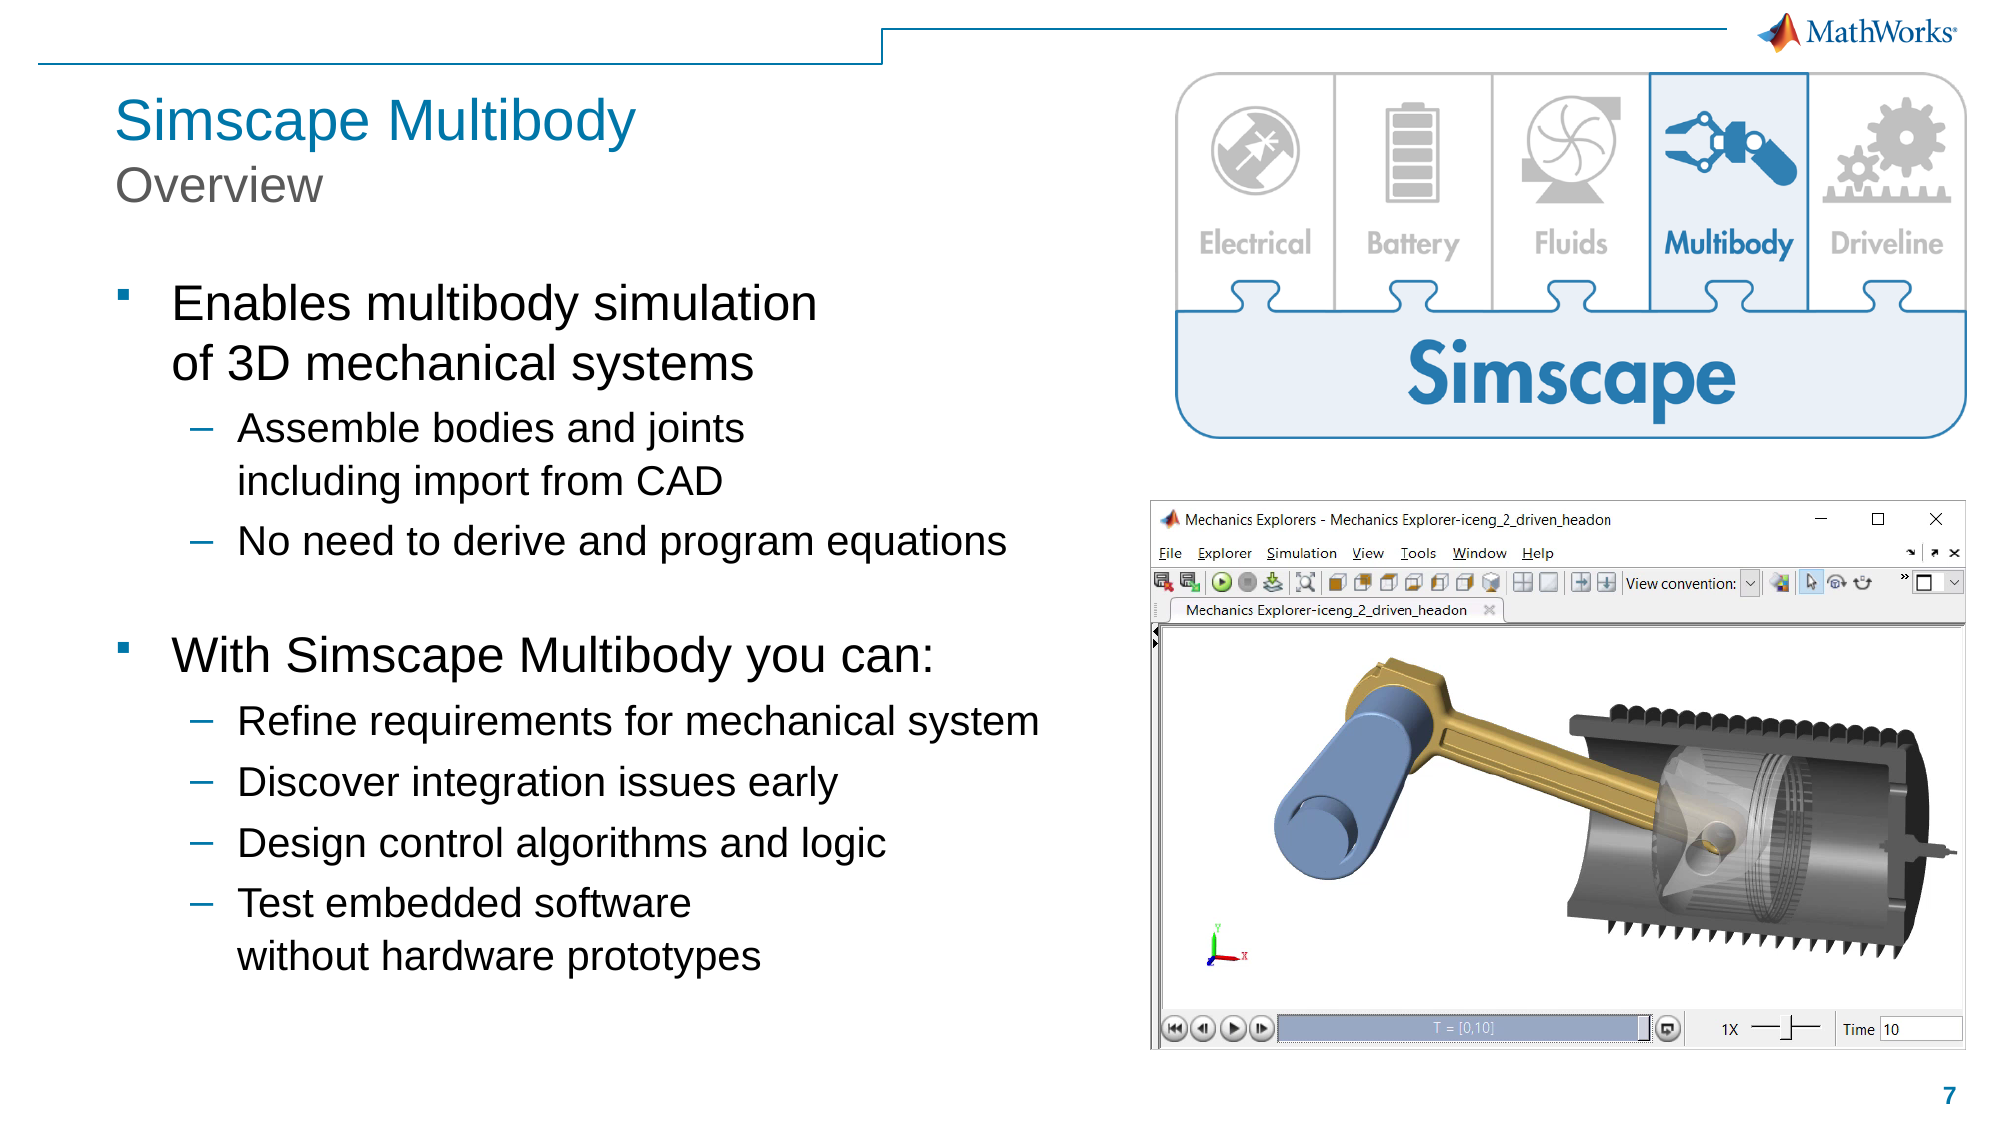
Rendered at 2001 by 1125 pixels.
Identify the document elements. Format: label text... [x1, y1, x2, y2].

picture [1174, 71, 1967, 439]
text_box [1149, 499, 1967, 1051]
list Enables multibody simulation of 3D mechanical systems Assemble bodies and joints including import from CAD No need to derive and program equations With Simscape Multibody you can: Refine requirements for mechanical system Discover integration issues early Design control algorithms and logic Test embedded software without hardware prototypes [99, 262, 1867, 1025]
title Simscape Multibody Overview [99, 75, 1170, 238]
picture [1751, 3, 1970, 63]
